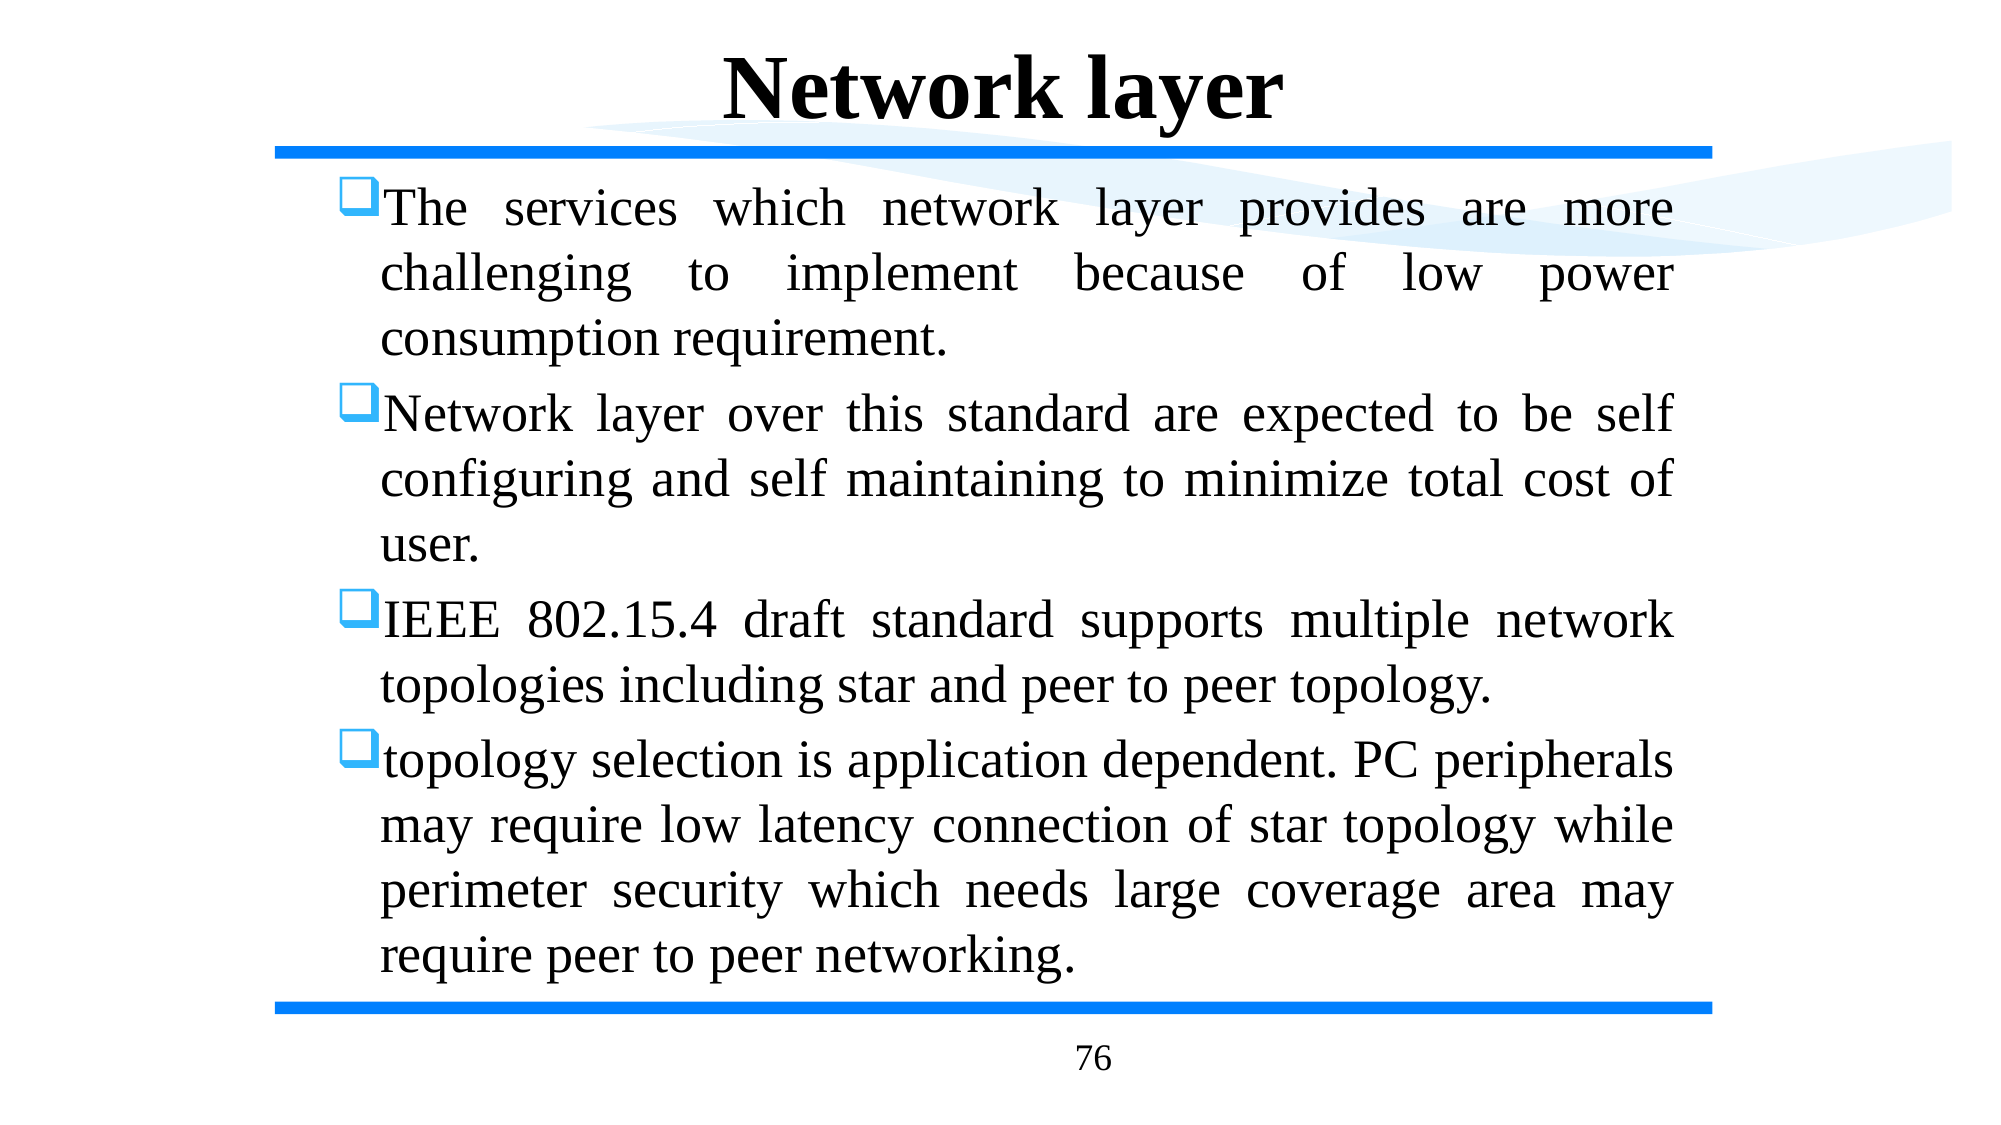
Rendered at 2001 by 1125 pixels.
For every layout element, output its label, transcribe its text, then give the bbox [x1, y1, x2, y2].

title Network layer [329, 11, 1680, 152]
slide_number 76 [872, 1025, 1128, 1086]
list The services which network layer provides are more challenging to implement because of low power consumption requirement. Network layer over this standard are expected to be self configuring and self maintaining to minimize total cost of user. IEEE 802.15.4 draft standard supports multiple network topologies including star and peer to peer topology. topology selection is application dependent. PC peripherals may require low latency connection of star topology while perimeter security which needs large coverage area may require peer to peer networking. [320, 164, 1692, 879]
